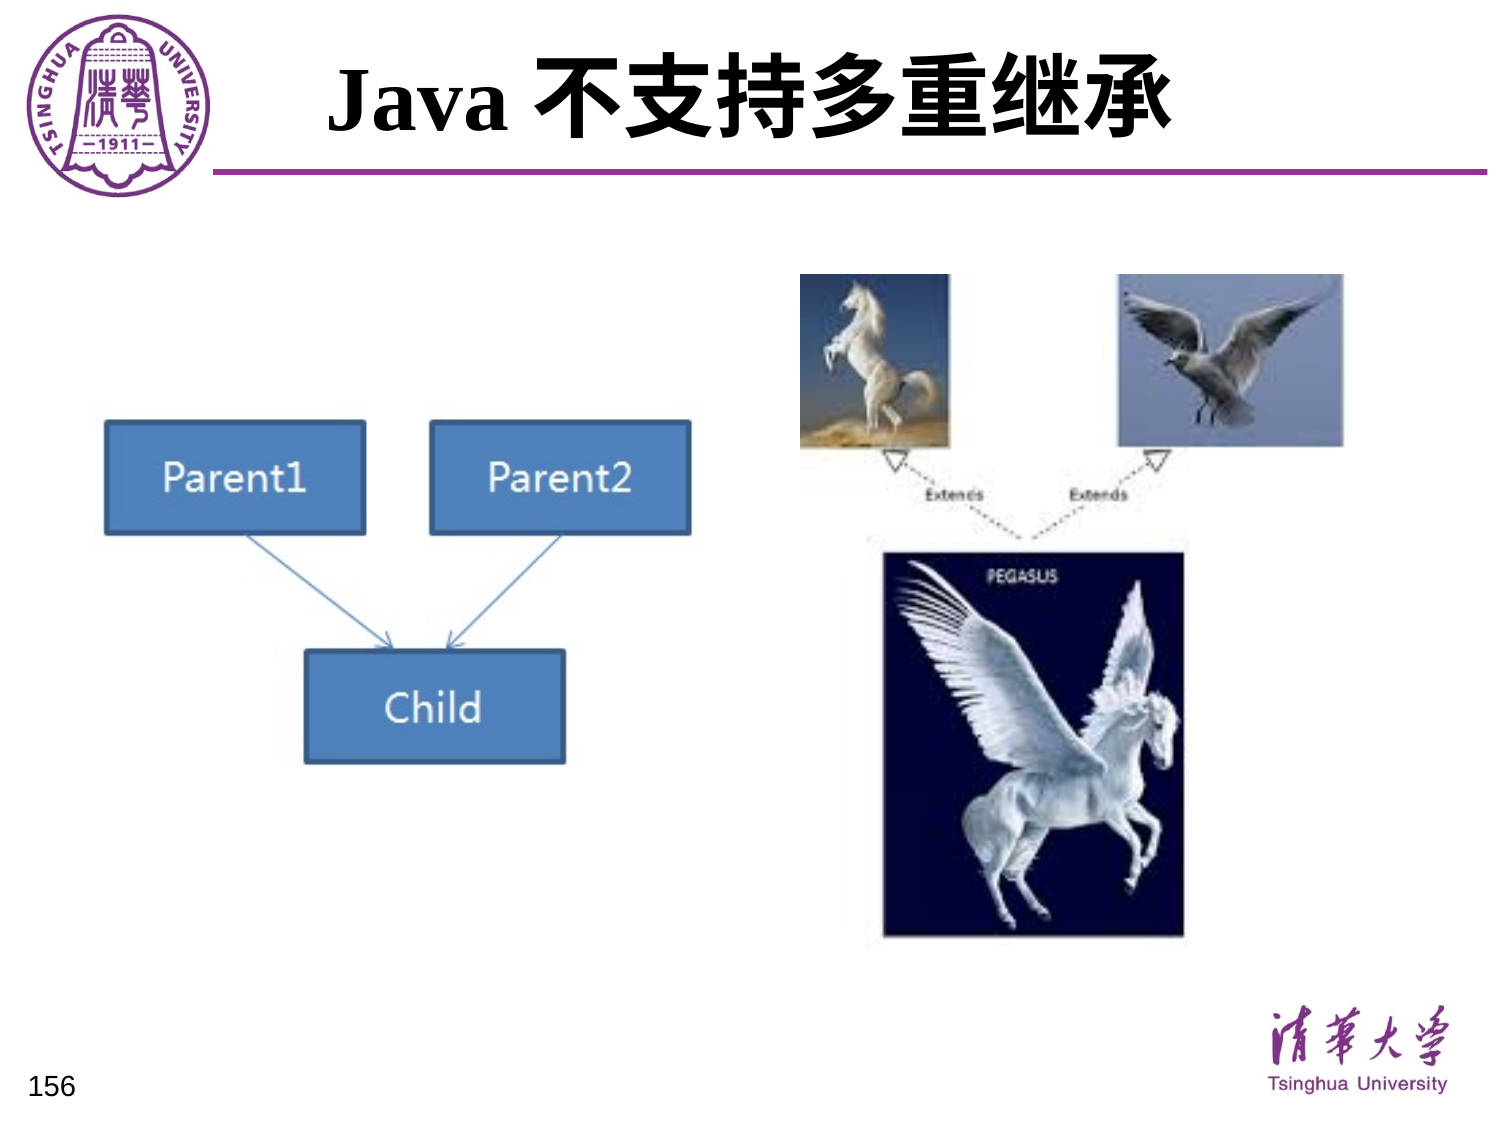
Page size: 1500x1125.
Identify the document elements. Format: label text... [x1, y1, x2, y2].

footer 156 [12, 1059, 176, 1125]
picture [92, 399, 713, 788]
title Java不支持多重继承 [24, 37, 1476, 151]
picture [24, 151, 213, 200]
picture [799, 274, 1351, 948]
picture [1262, 999, 1454, 1101]
picture [24, 12, 213, 37]
